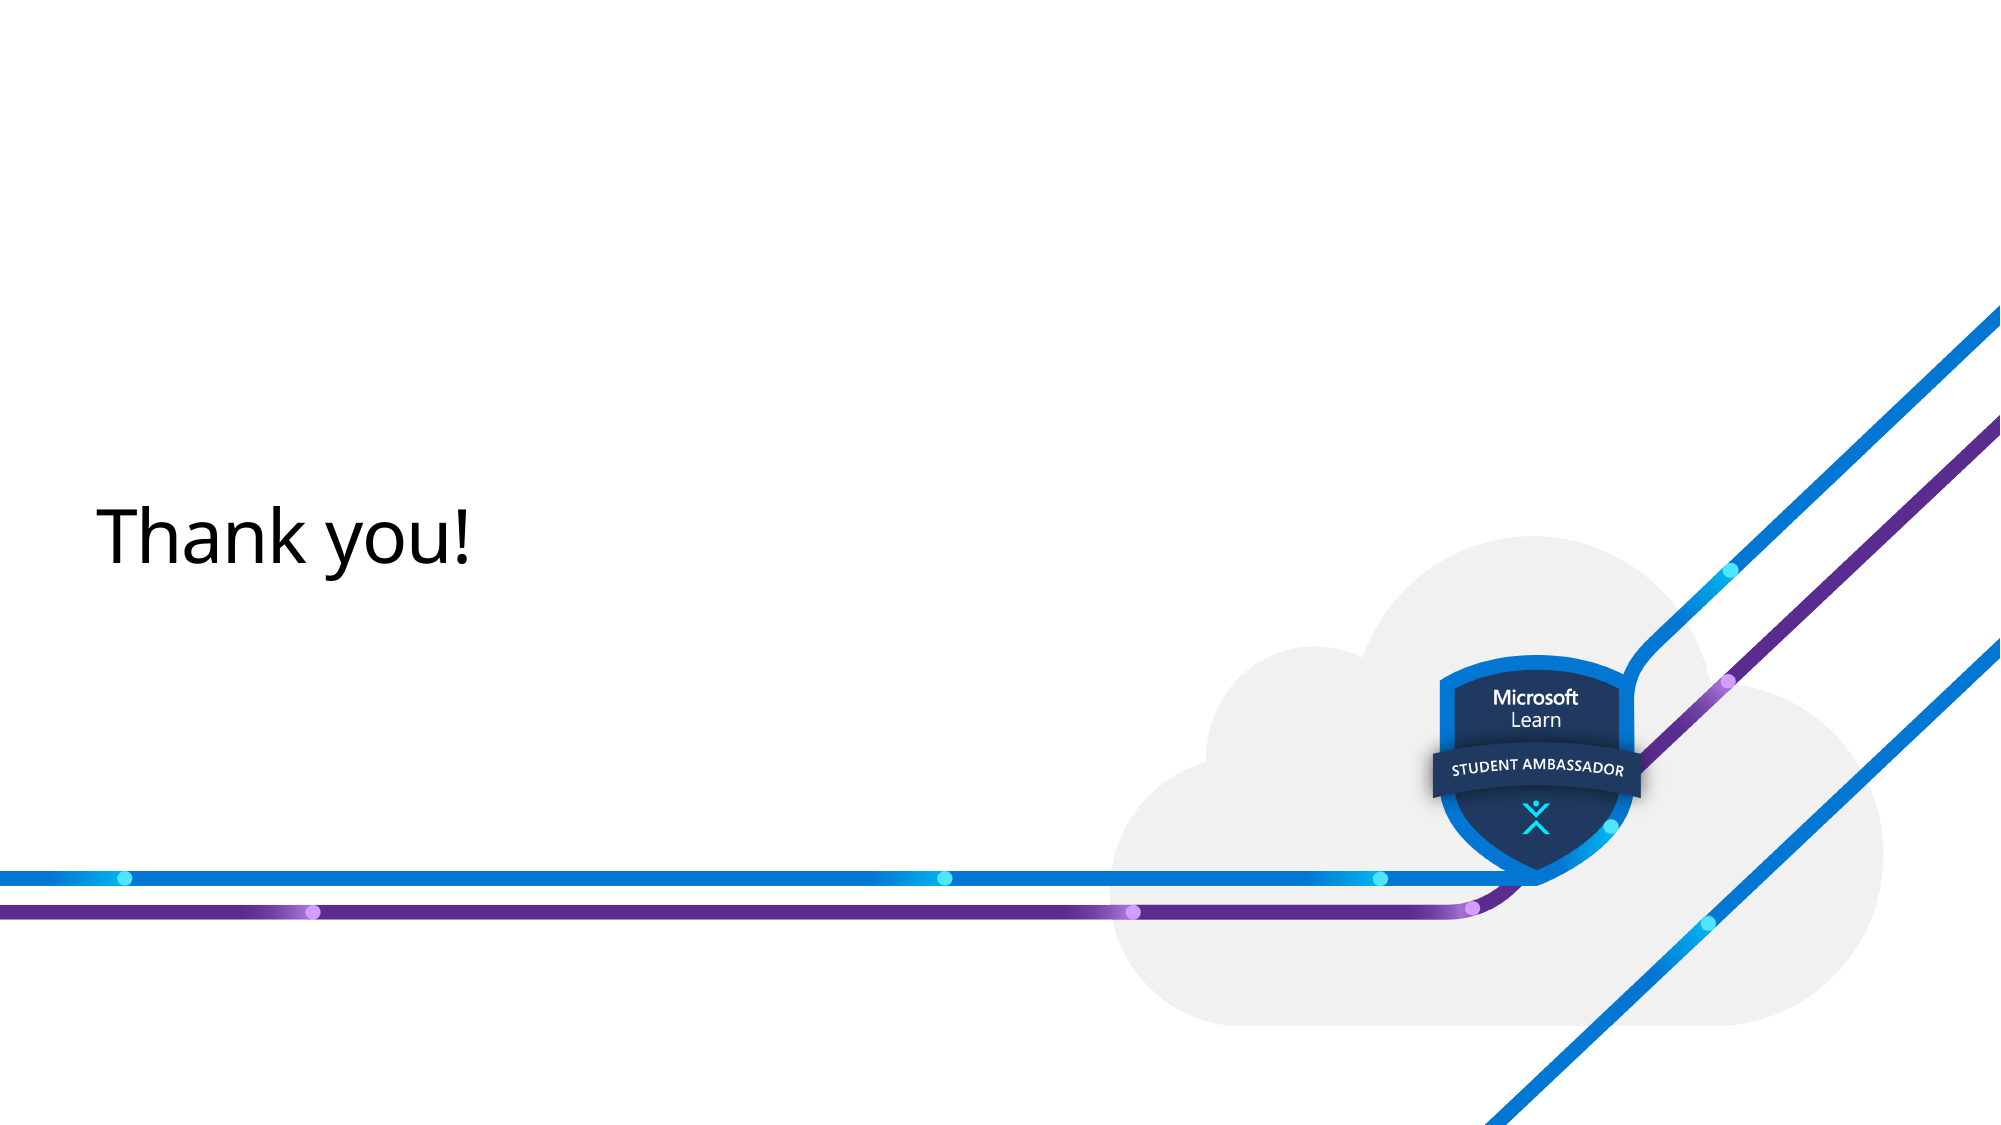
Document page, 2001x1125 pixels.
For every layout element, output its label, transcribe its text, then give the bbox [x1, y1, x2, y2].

picture [0, 130, 2000, 1125]
title Thank you! [96, 498, 1596, 580]
